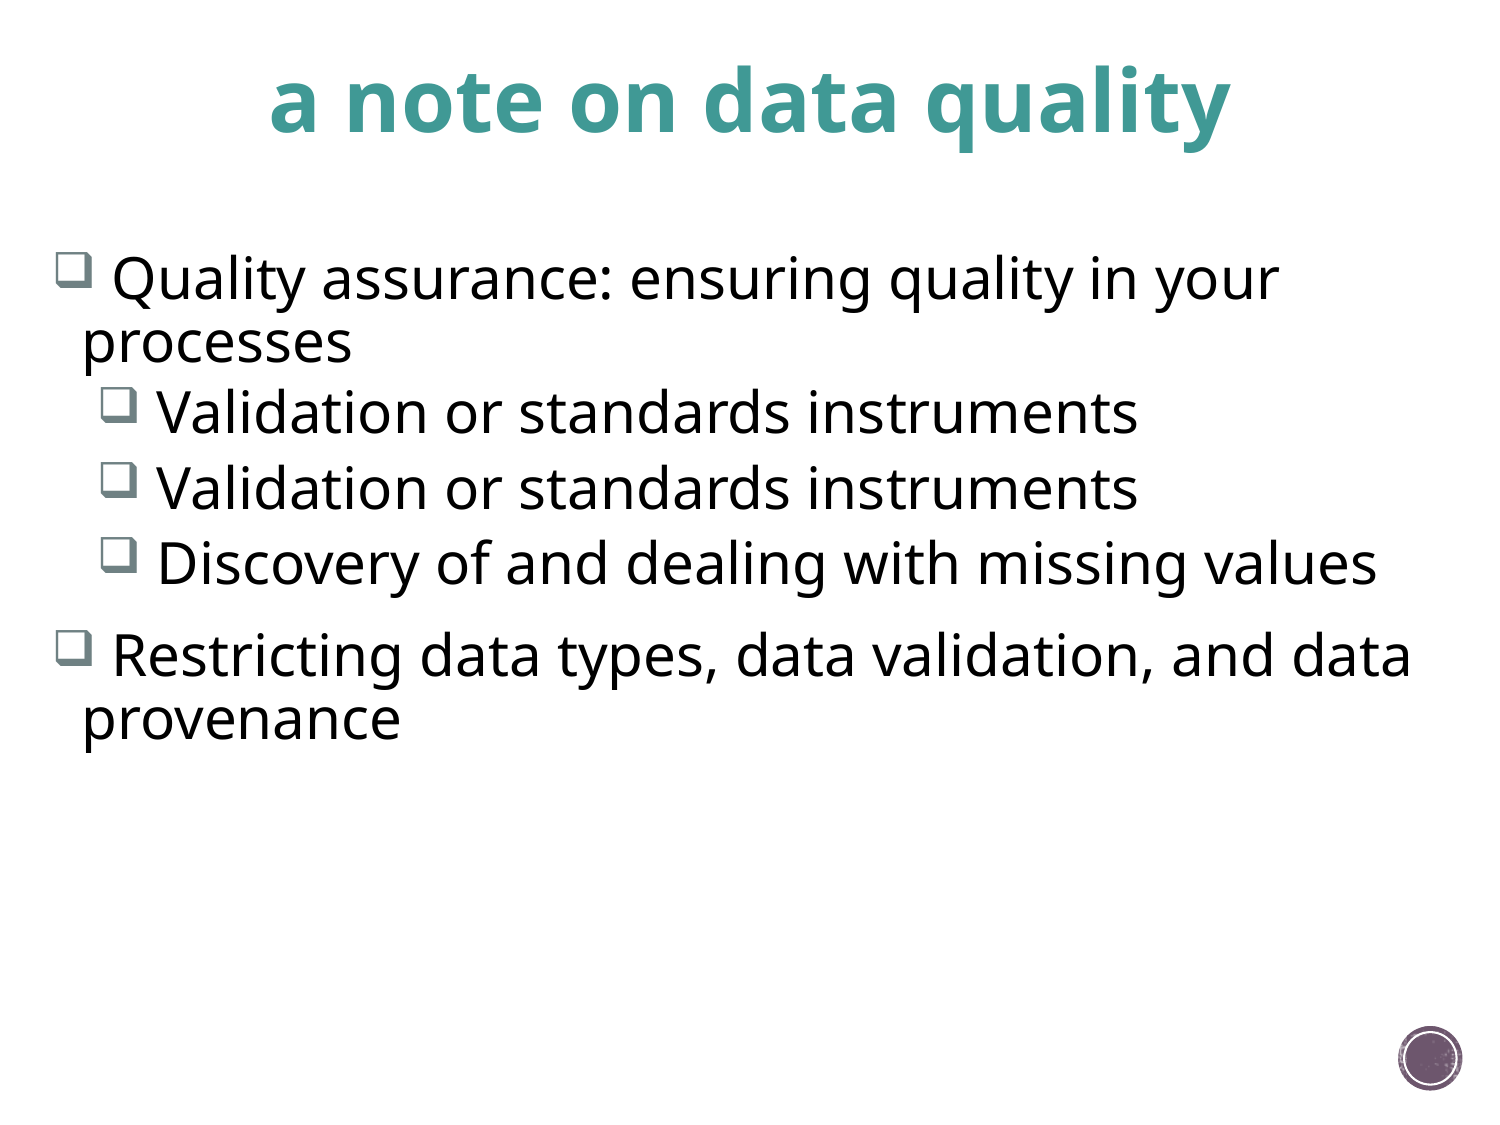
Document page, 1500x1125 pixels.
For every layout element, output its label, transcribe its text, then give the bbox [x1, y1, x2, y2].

list Quality assurance: ensuring quality in your processes Validation or standards instruments Validation or standards instruments Discovery of and dealing with missing values Restricting data types, data validation, and data provenance [36, 241, 1464, 822]
title a note on data quality [0, 48, 1500, 160]
